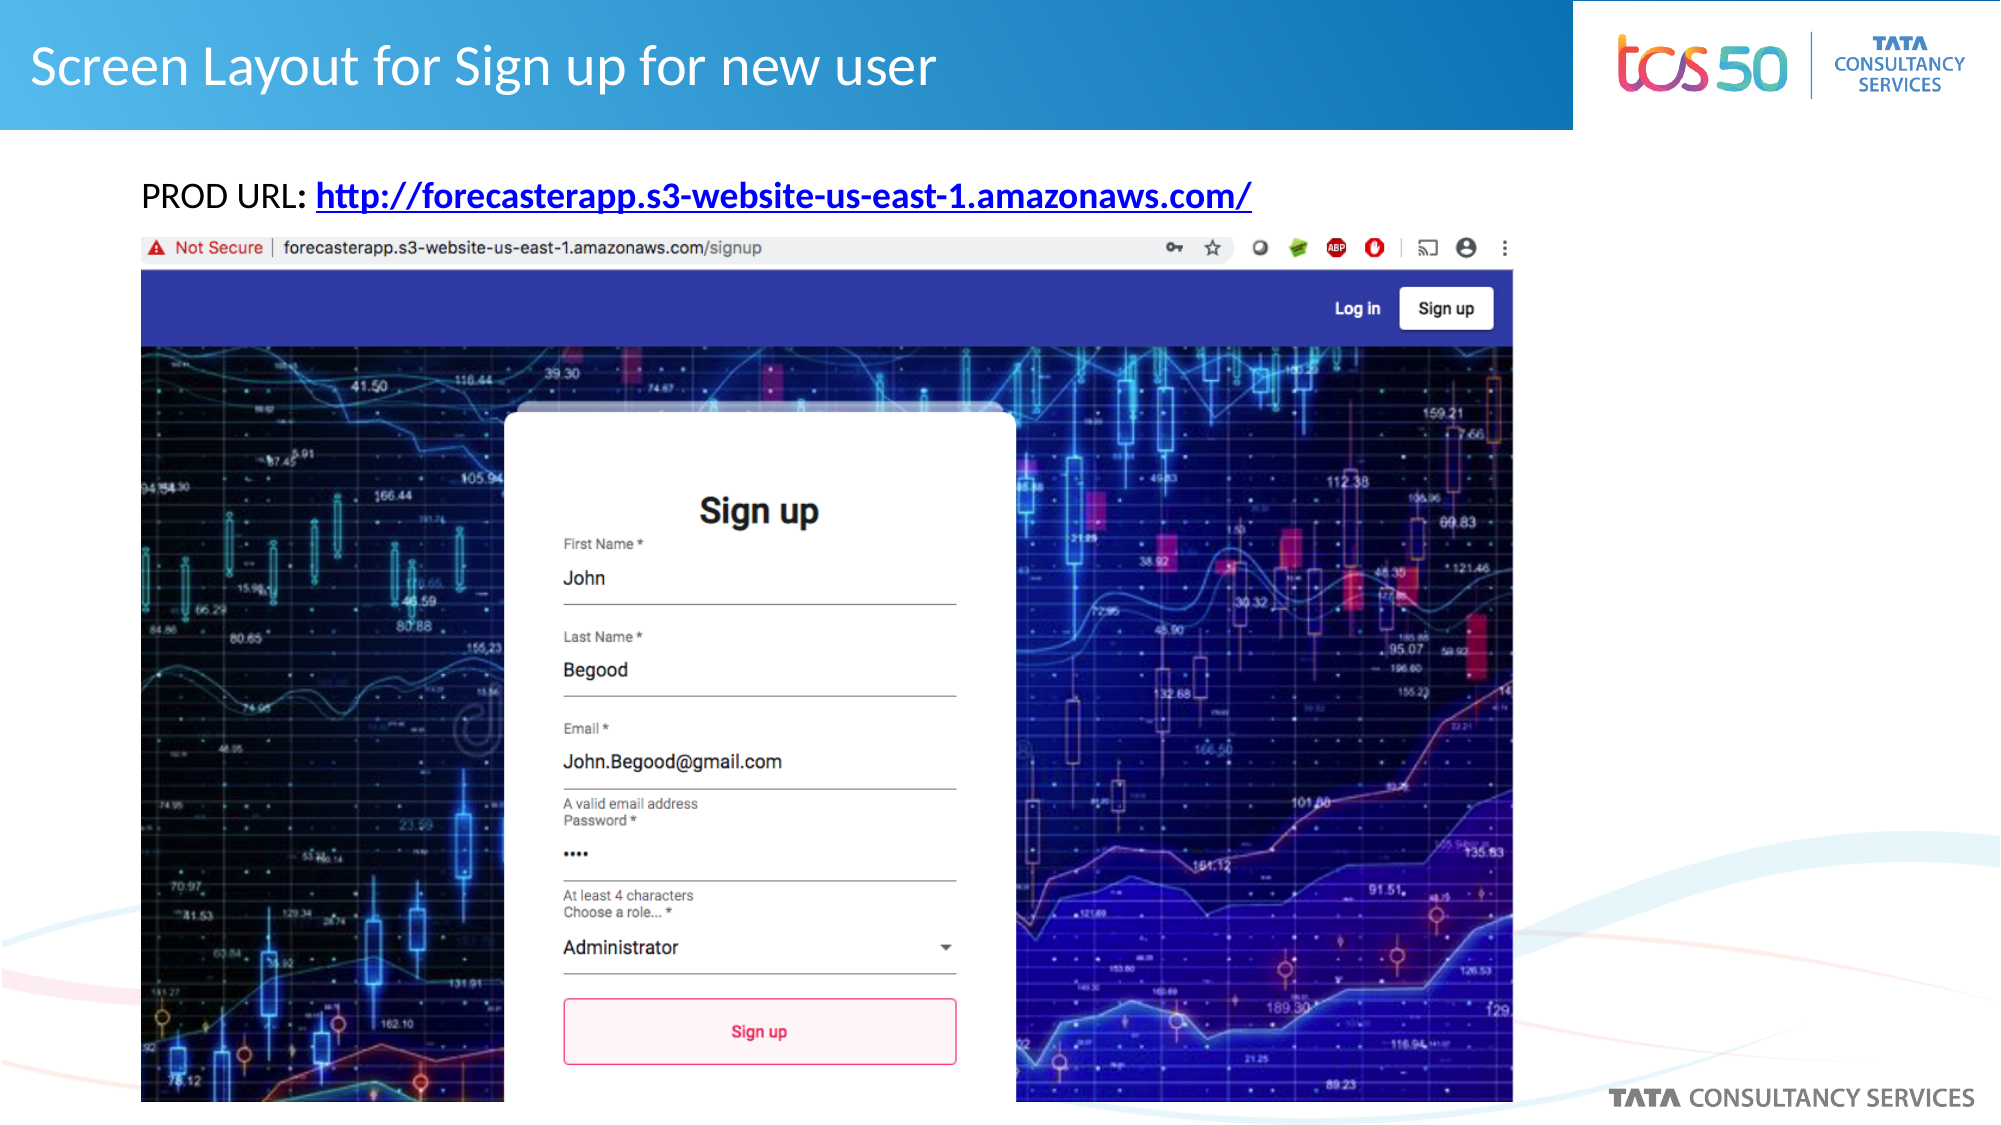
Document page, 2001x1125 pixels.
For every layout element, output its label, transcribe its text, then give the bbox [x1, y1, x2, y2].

picture [1572, 0, 2001, 130]
picture [2, 237, 2001, 1125]
text_box PROD URL: http://forecasterapp.s3-website-us-east-1.amazonaws.com/ [126, 163, 1280, 224]
title Screen Layout for Sign up for new user [19, 9, 1881, 115]
